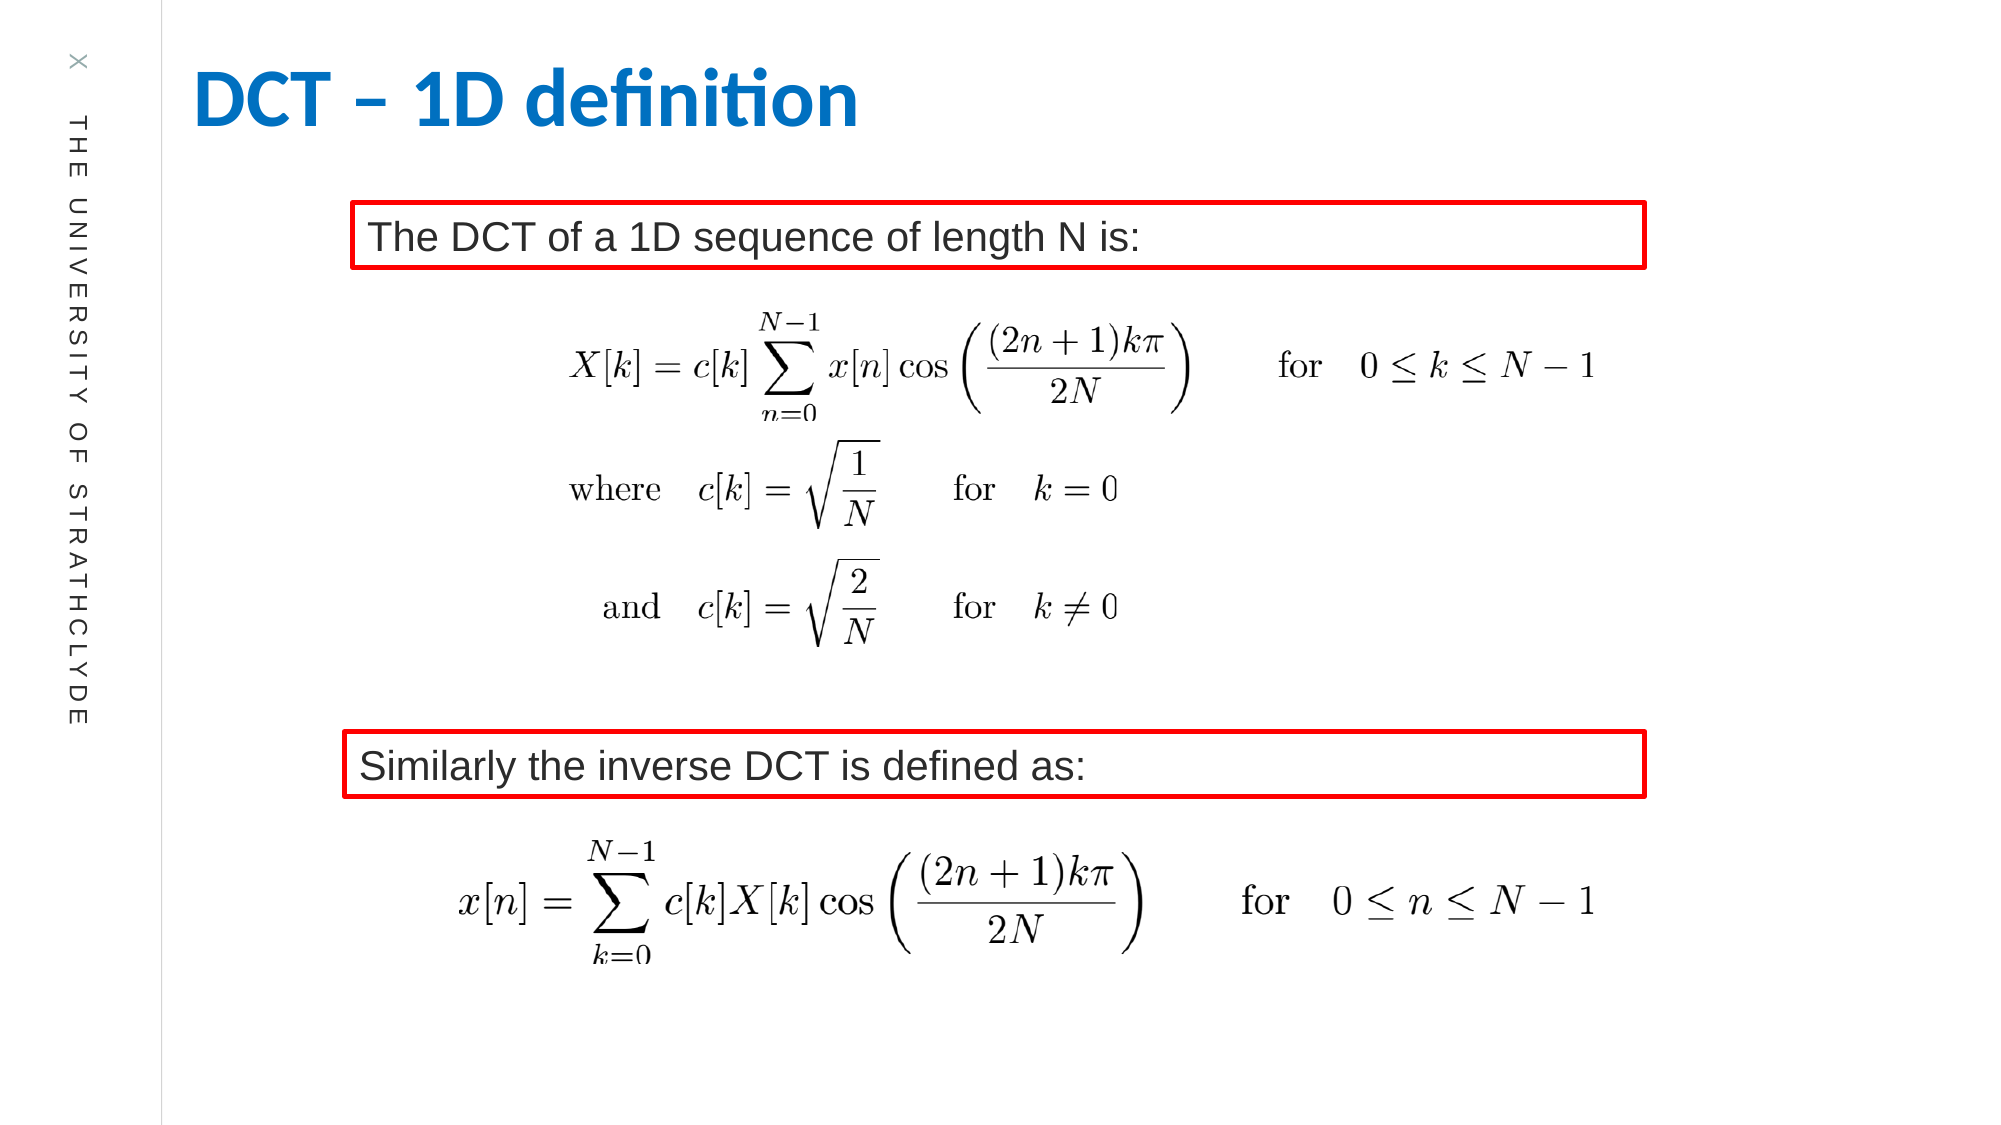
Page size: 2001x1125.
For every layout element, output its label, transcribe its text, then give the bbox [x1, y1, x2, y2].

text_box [352, 202, 1645, 647]
picture [459, 839, 1594, 964]
text_box DCT – 1D definition [179, 18, 1454, 169]
text_box Similarly the inverse DCT is defined as: [344, 731, 1645, 797]
